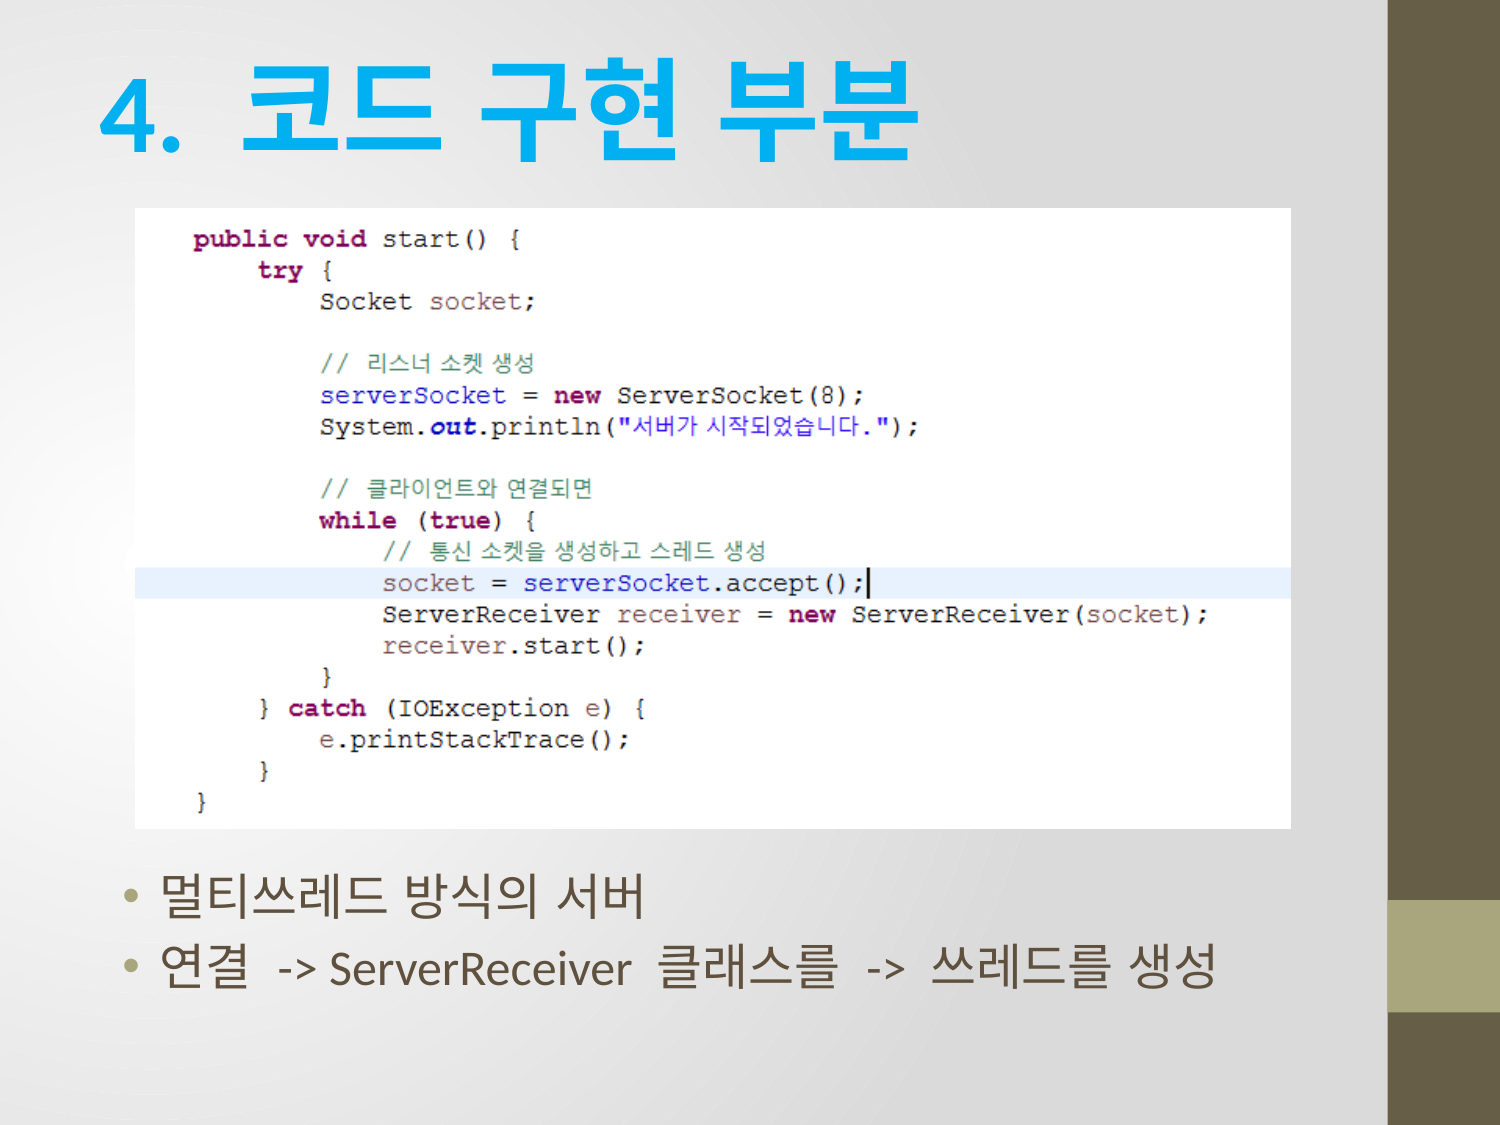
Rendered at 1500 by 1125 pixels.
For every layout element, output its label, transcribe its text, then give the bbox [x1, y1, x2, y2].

list 멀티쓰레드 방식의 서버 연결 -> ServerReceiver 클래스를 -> 쓰레드를 생성 [88, 857, 1439, 1080]
text_box 4. 코드 구현 부분 [84, 32, 939, 183]
picture [135, 207, 1291, 829]
